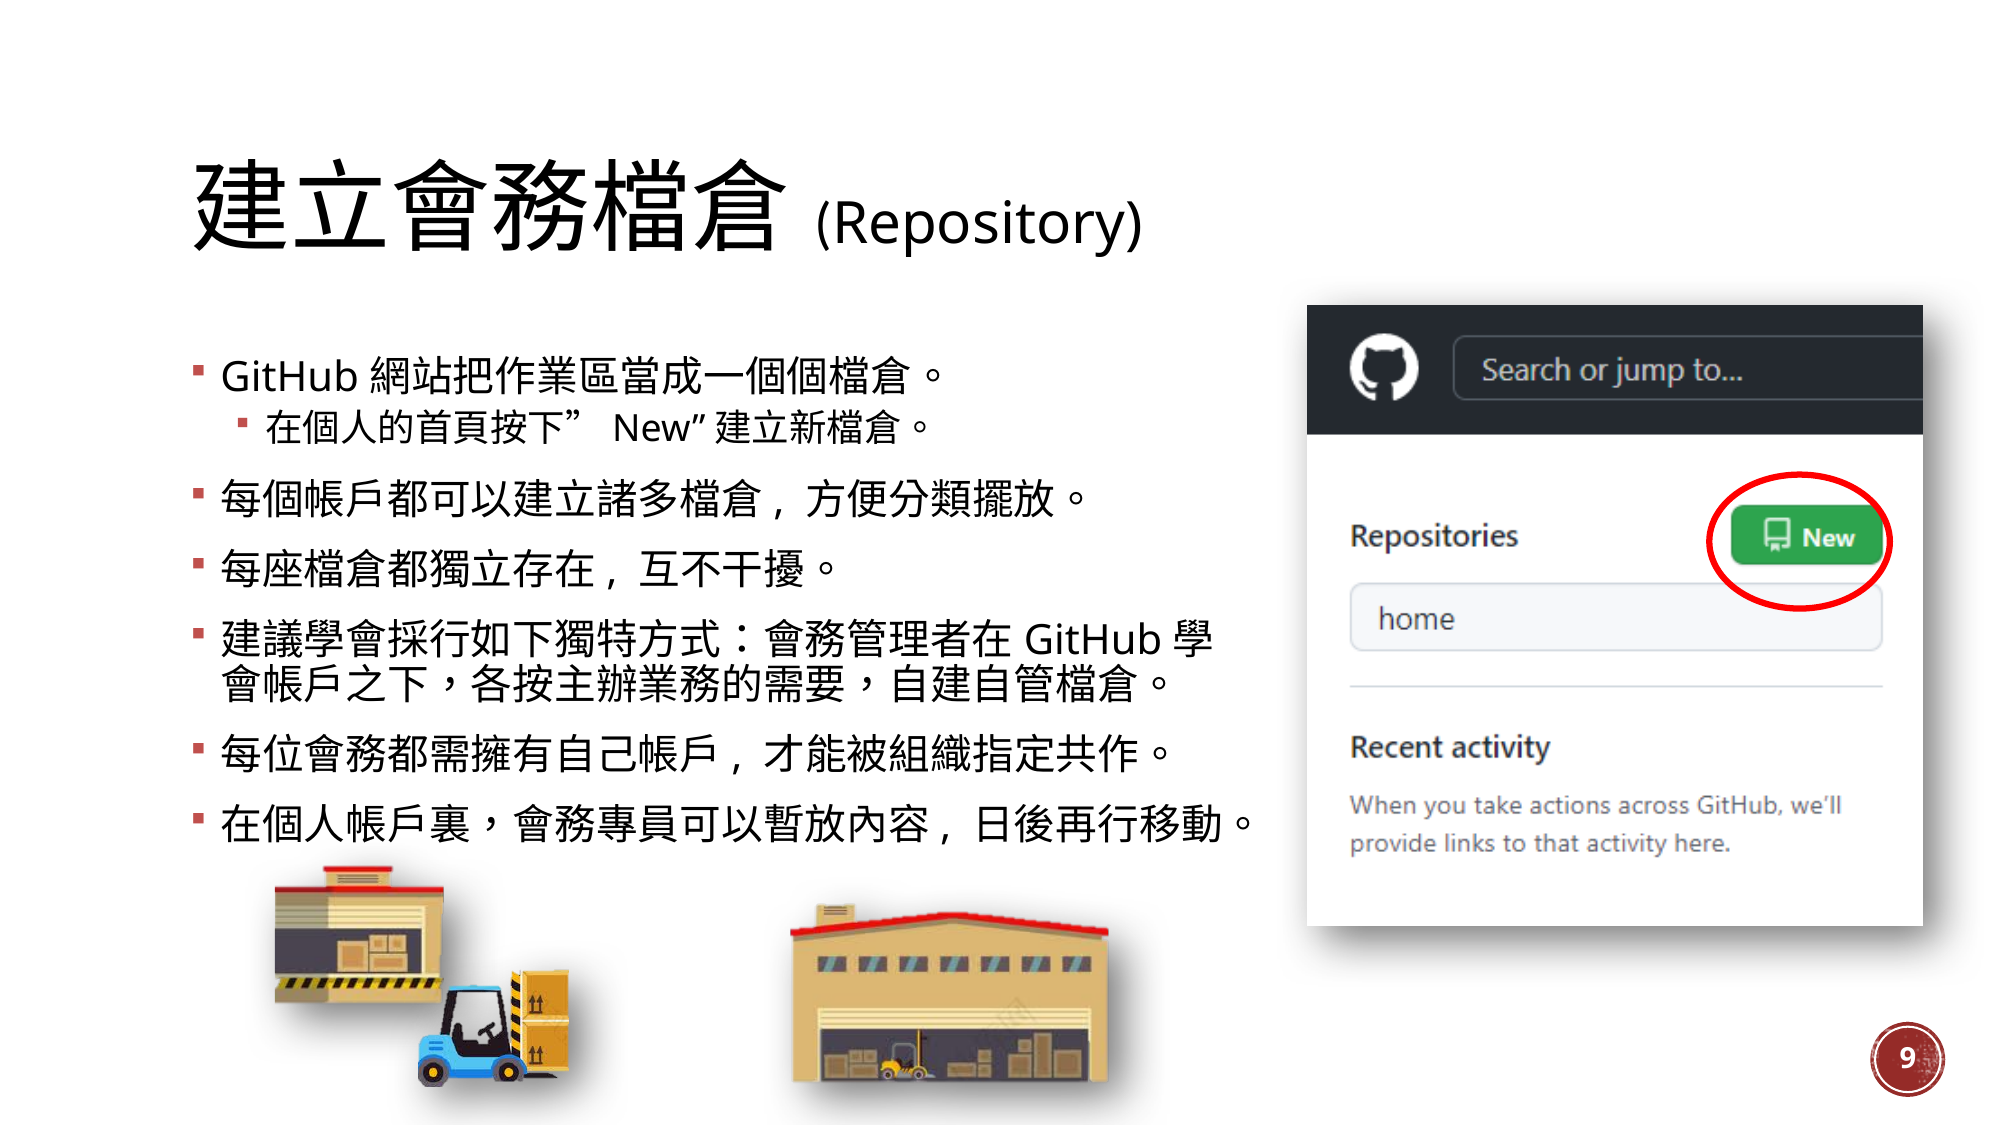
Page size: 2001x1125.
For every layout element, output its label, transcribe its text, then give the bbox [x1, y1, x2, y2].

slide_number 8 [1855, 1028, 1961, 1089]
list GitHub網站把作業區當成一個個檔倉。 在個人的首頁按下”New”建立新檔倉。 每個帳戶都可以建立諸多檔倉, 方便分類擺放。 每座檔倉都獨立存在, 互不干擾。 建議學會採行如下獨特方式：會務管理者在GitHub學會帳戶之下，各按主辦業務的需要，自建自管檔倉。 每位會務都需擁有自己帳戶, 才能被組織指定共作。 在個人帳戶裏，會務專員可以暫放內容, 日後再行移動。 [175, 348, 1266, 897]
picture [1307, 305, 1923, 926]
picture [769, 879, 1115, 1096]
title 建立會務檔倉(Repository) [175, 79, 1826, 344]
picture [274, 859, 577, 1096]
